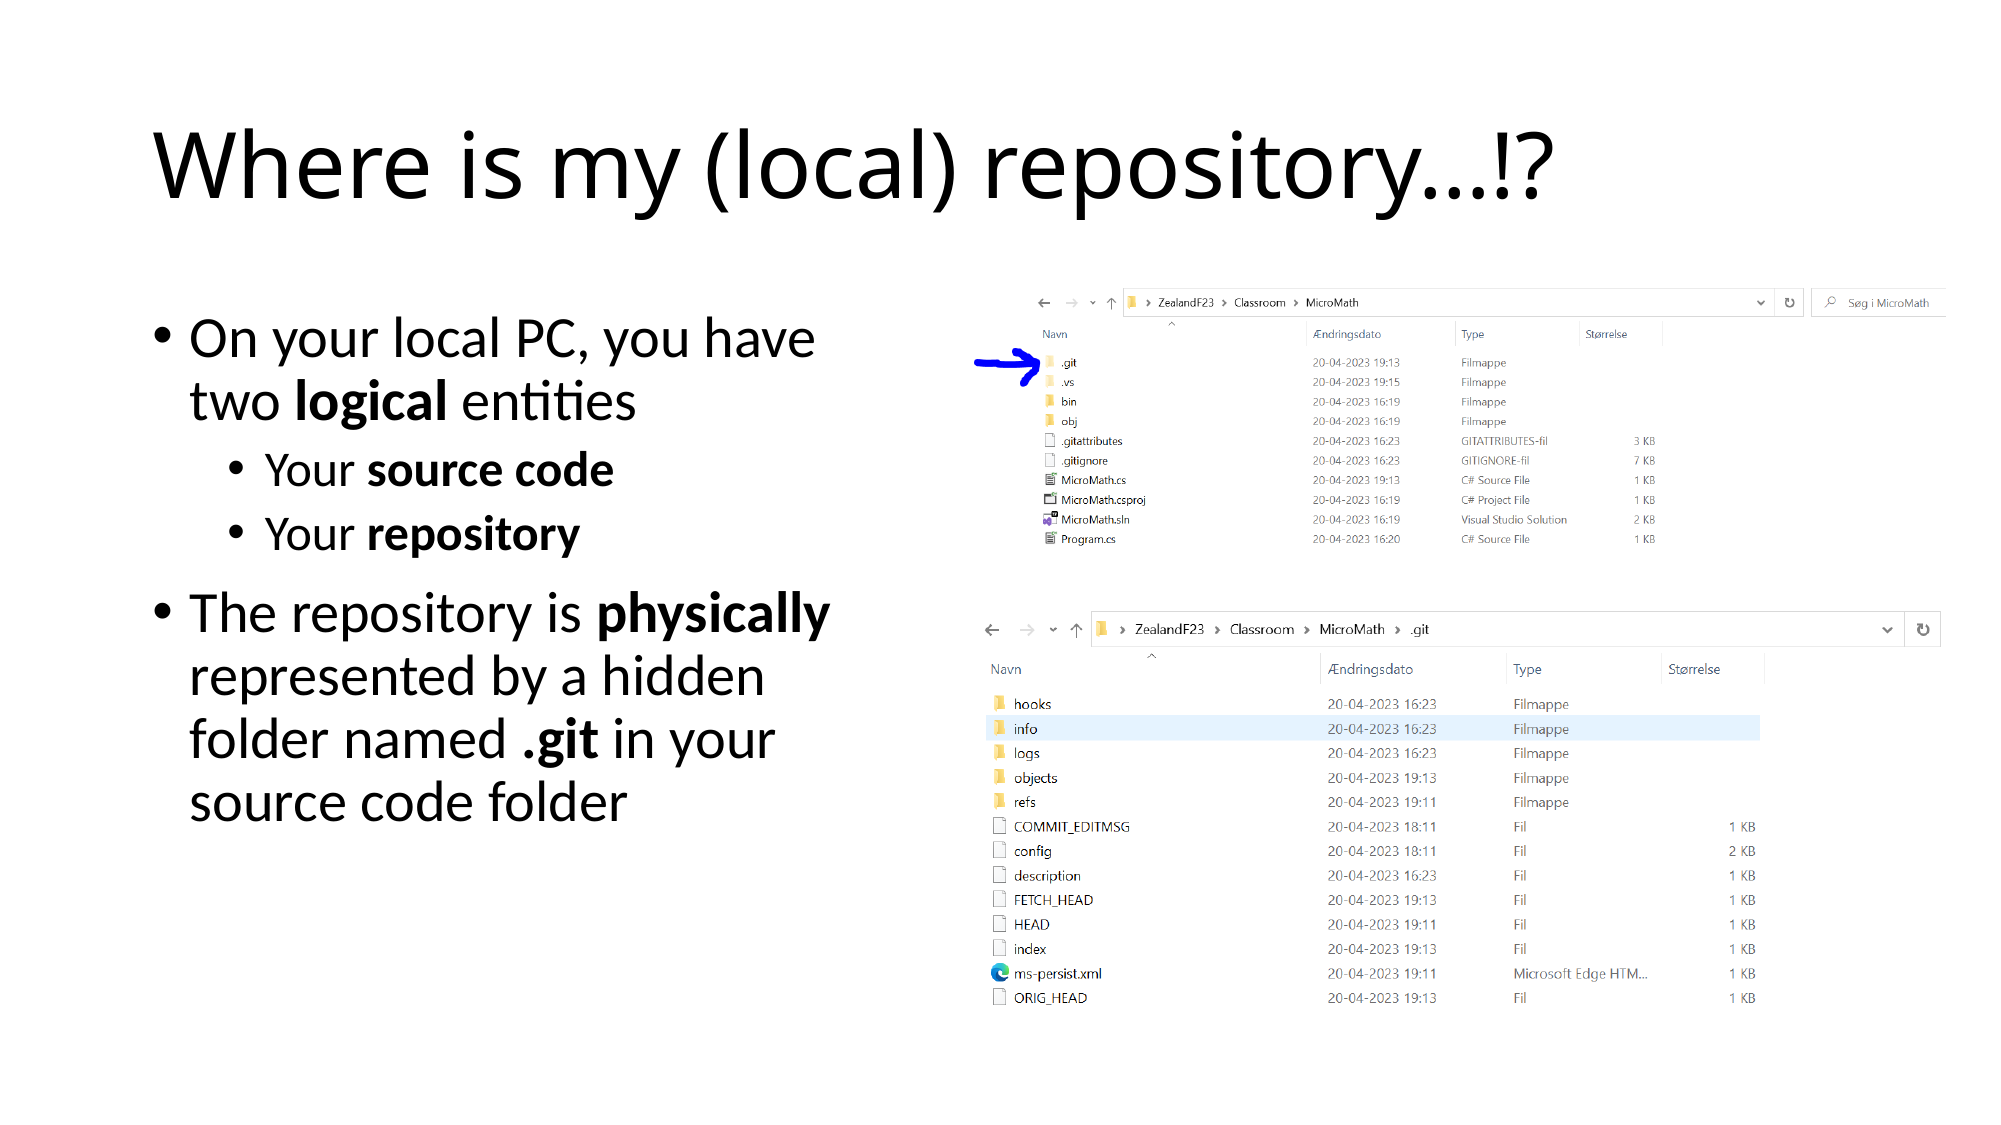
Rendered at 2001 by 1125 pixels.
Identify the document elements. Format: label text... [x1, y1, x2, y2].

picture [973, 611, 1946, 1017]
list On your local PC, you have two logical entities Your source code Your repository The repository is physically represented by a hidden folder named .git in your source code folder [137, 299, 866, 1014]
picture [973, 287, 1946, 563]
title Where is my (local) repository…!? [137, 59, 1863, 278]
